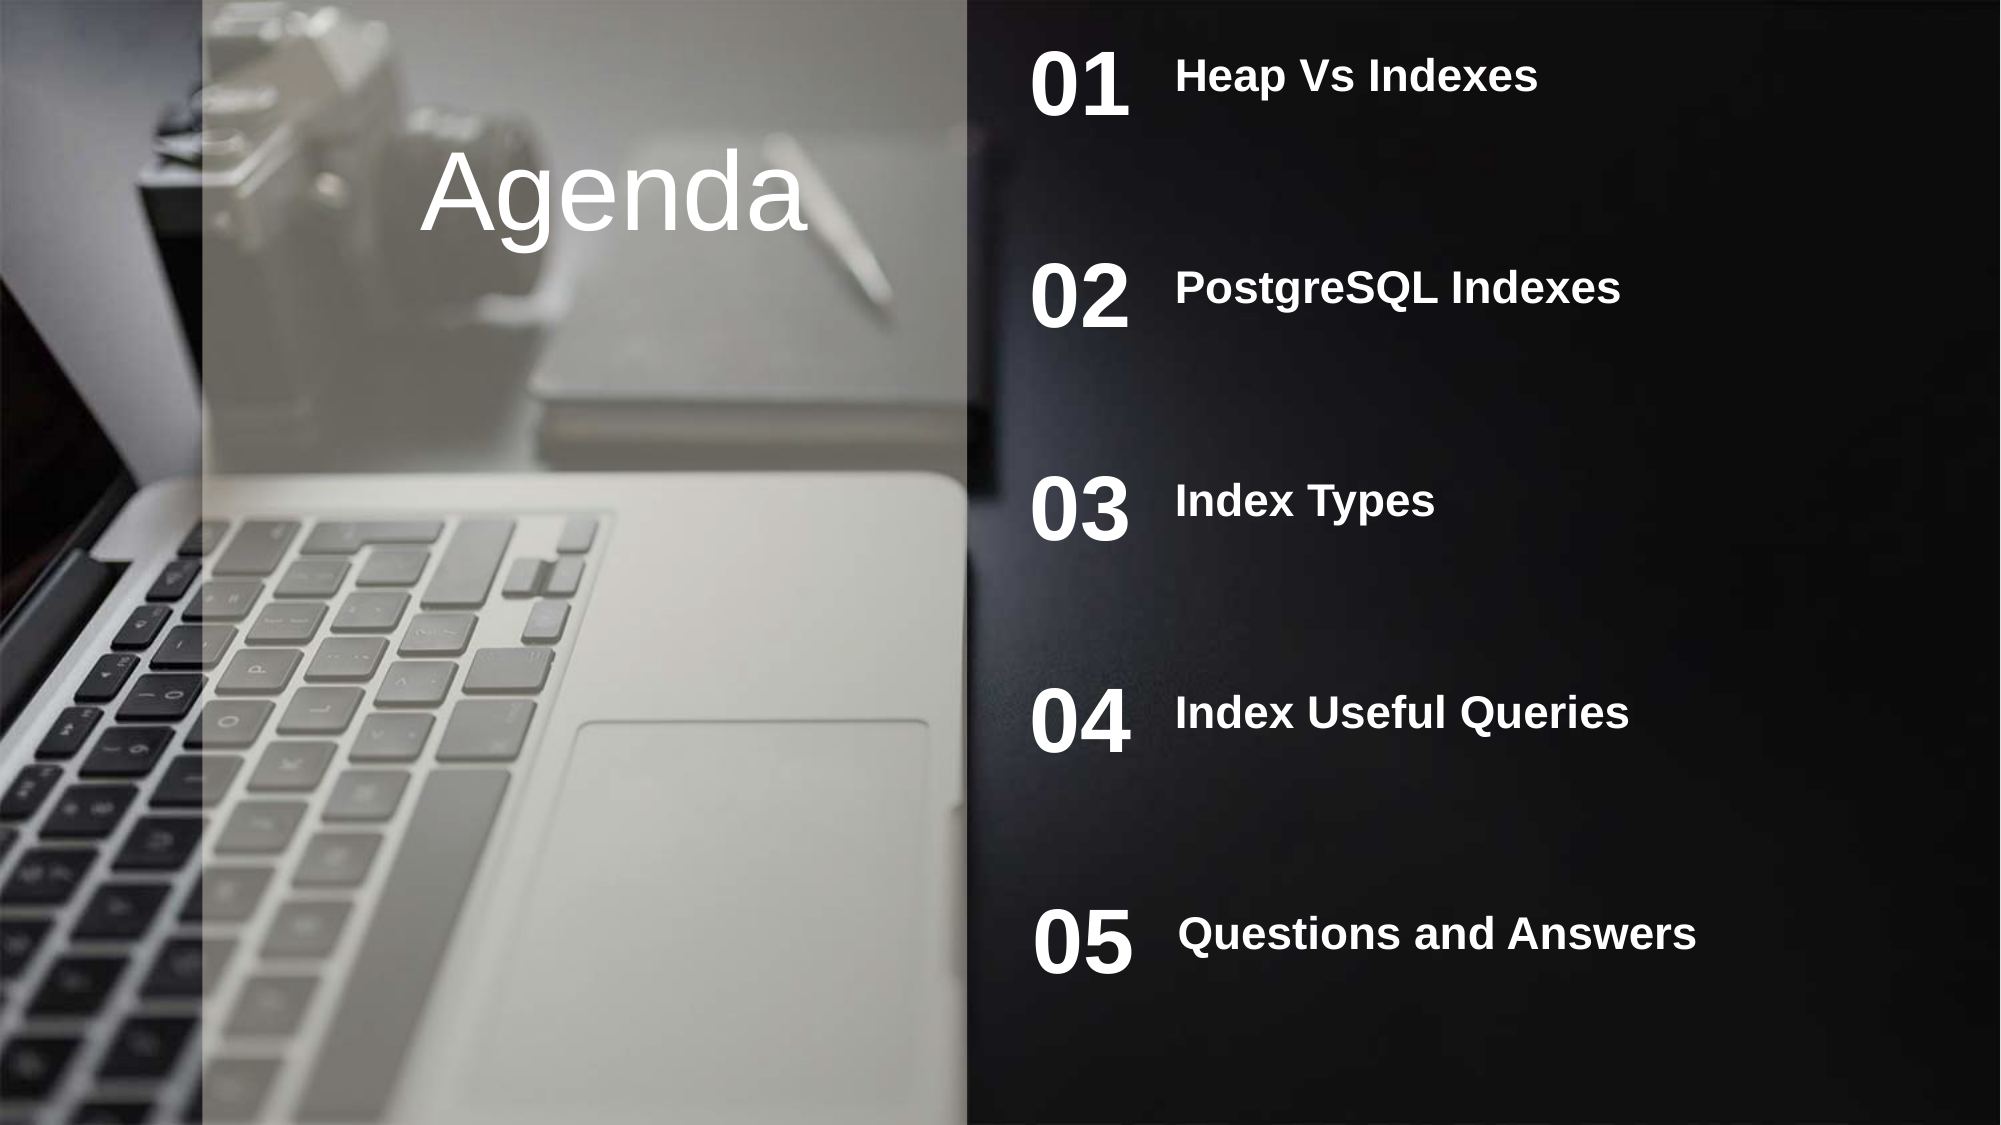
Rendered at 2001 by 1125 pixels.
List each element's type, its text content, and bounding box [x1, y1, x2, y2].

text_box 05 [1002, 874, 1164, 999]
text_box Index Types [1161, 463, 1922, 533]
text_box Questions and Answers [1164, 896, 1925, 967]
text_box [201, 0, 968, 1125]
text_box Heap Vs Indexes [1161, 38, 1922, 109]
text_box 03 [999, 441, 1161, 566]
text_box 04 [999, 653, 1161, 779]
picture [0, 0, 201, 1125]
picture [968, 0, 2001, 1125]
text_box Index Useful Queries [1161, 675, 1922, 746]
text_box 02 [999, 228, 1161, 354]
text_box Agenda [354, 110, 854, 396]
text_box PostgreSQL Indexes [1161, 250, 1922, 321]
text_box 01 [999, 16, 1161, 141]
